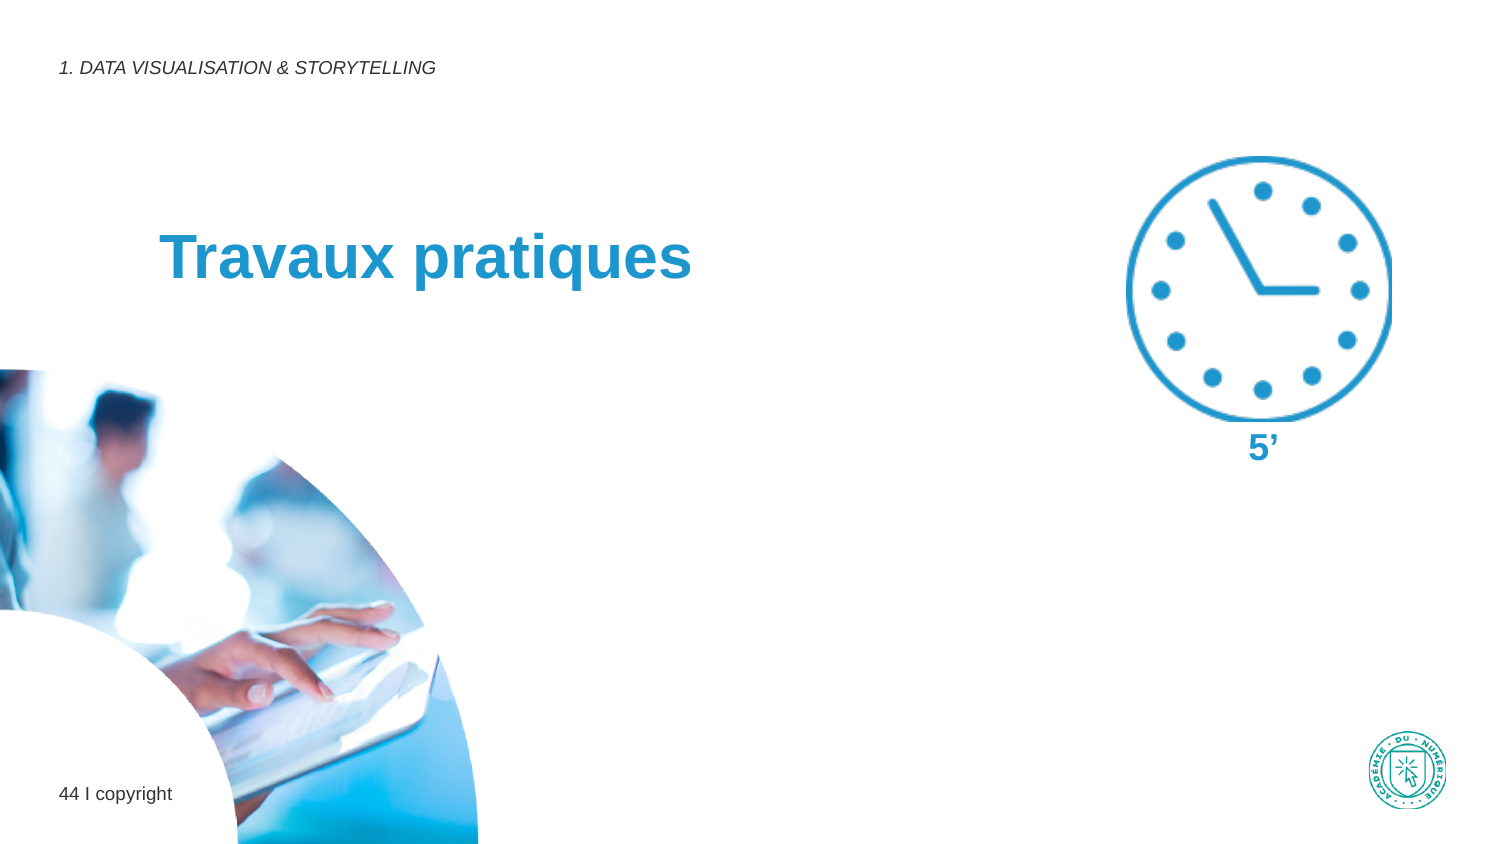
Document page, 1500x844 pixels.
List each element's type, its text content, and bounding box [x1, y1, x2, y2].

text_box 1. DATA VISUALISATION & STORYTELLING [58, 55, 650, 97]
text_box 5’ [1224, 421, 1304, 470]
picture [0, 368, 479, 844]
